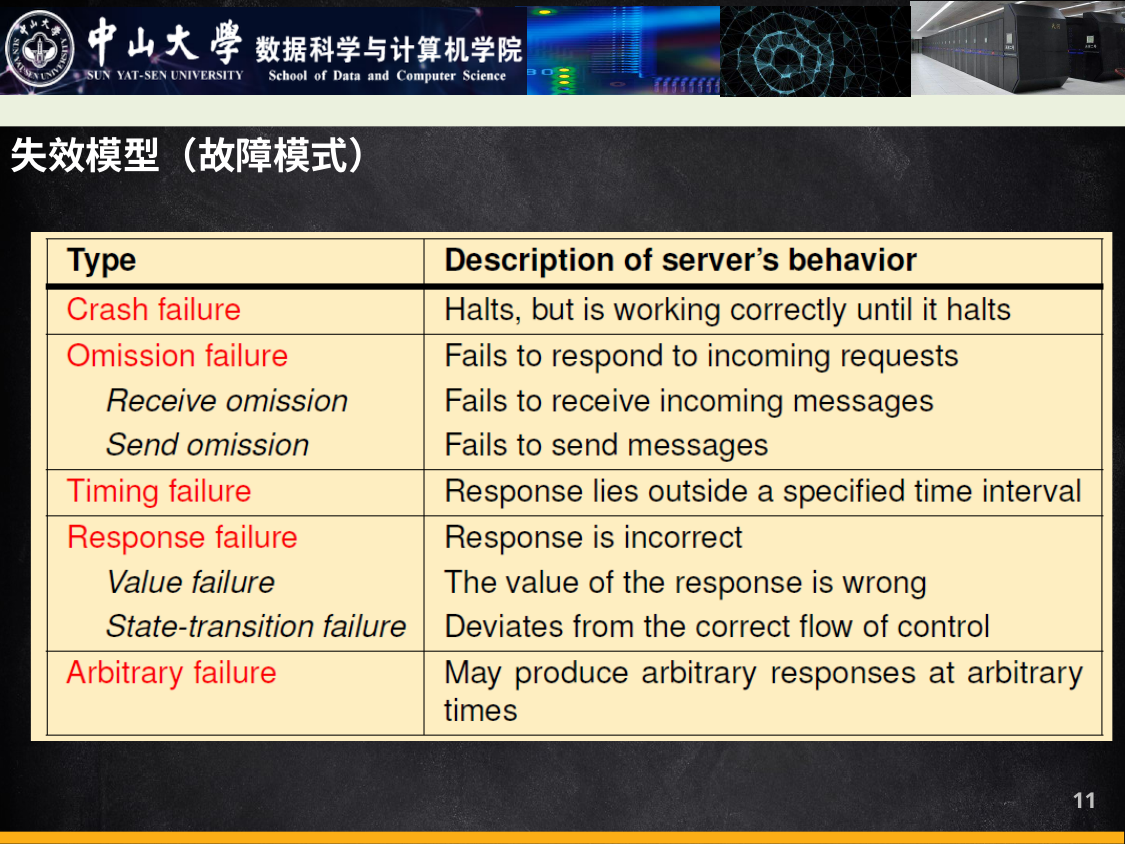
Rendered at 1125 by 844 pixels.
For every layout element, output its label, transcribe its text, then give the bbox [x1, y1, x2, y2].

picture [0, 127, 1125, 831]
picture [0, 0, 1125, 97]
text_box 失效模型（故障模式） [0, 124, 858, 185]
